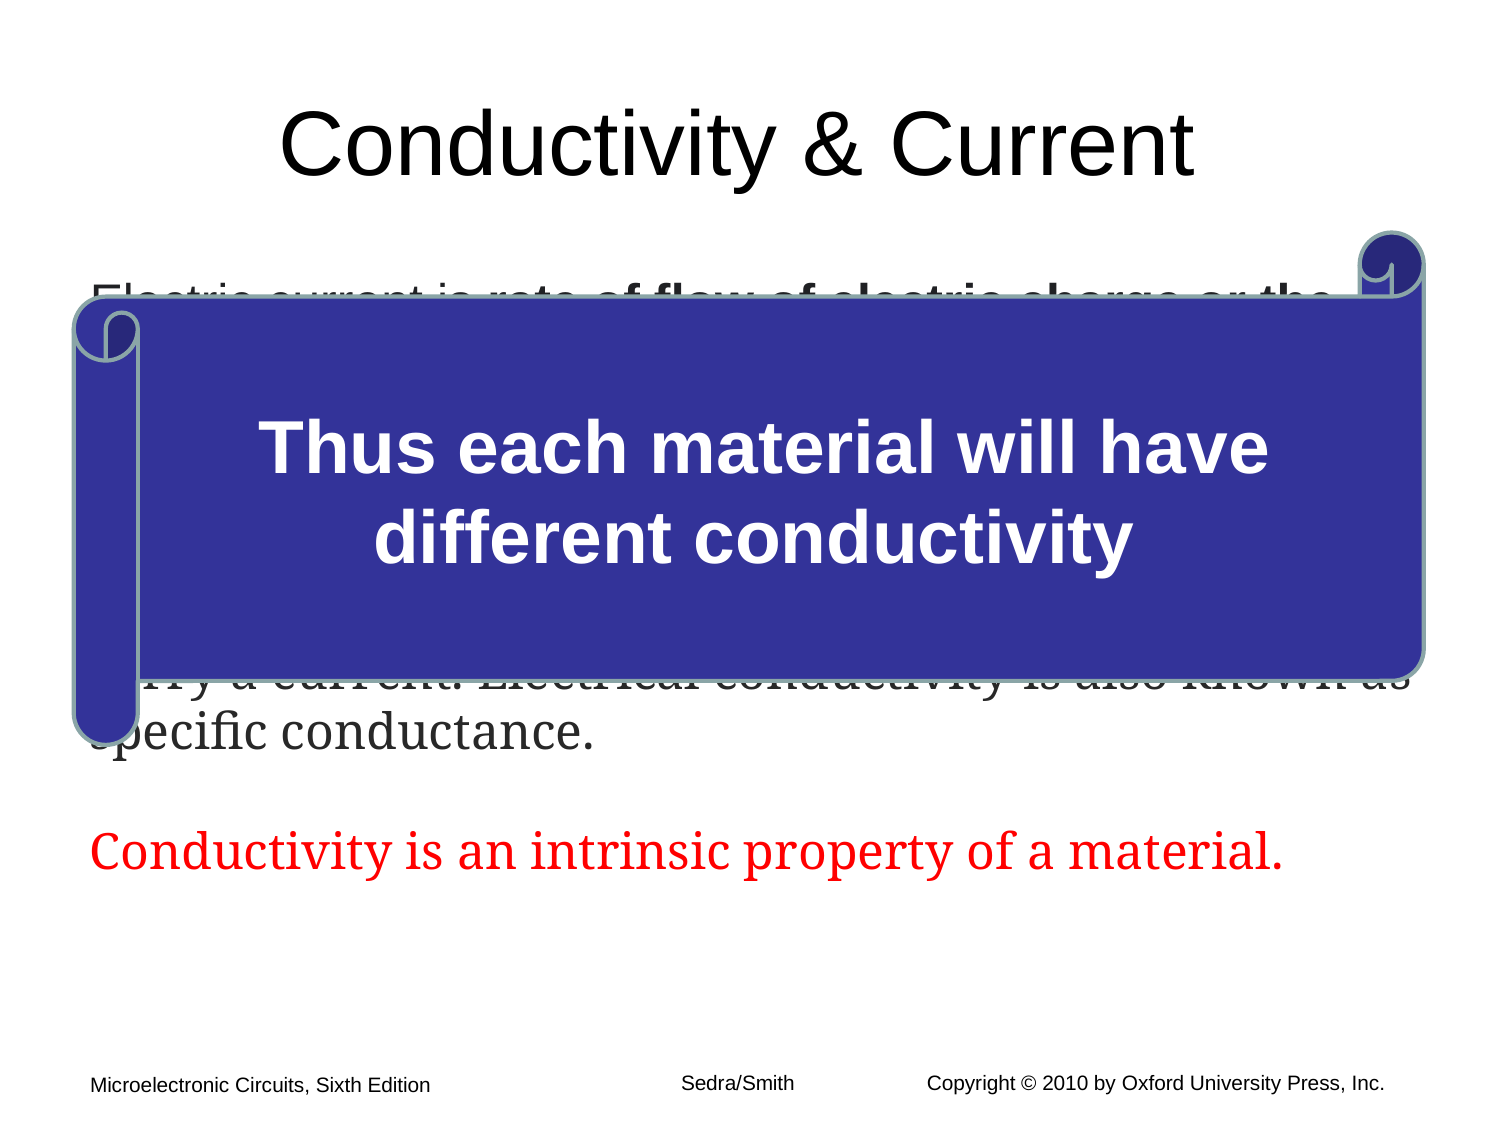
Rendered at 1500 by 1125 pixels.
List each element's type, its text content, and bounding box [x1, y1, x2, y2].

text_box Electrical conductivity is the measure of the amount of electrical current a material can carry or it's ability to carry a current. Electrical conductivity is also known as specific conductance. Conductivity is an intrinsic property of a material. [75, 512, 1450, 888]
text_box Thus each material will have different conductivity [71, 230, 1426, 748]
text_box Electric current is rate of flow of electric charge or the amount of charge flowing through a particular area in unit time [75, 262, 1357, 312]
title Conductivity & Current [74, 44, 1426, 233]
slide_number Microelectronic Circuits, Sixth Edition [74, 1063, 645, 1125]
footer Sedra/Smith Copyright © 2010 by Oxford University Press, Inc. [660, 1062, 1500, 1125]
